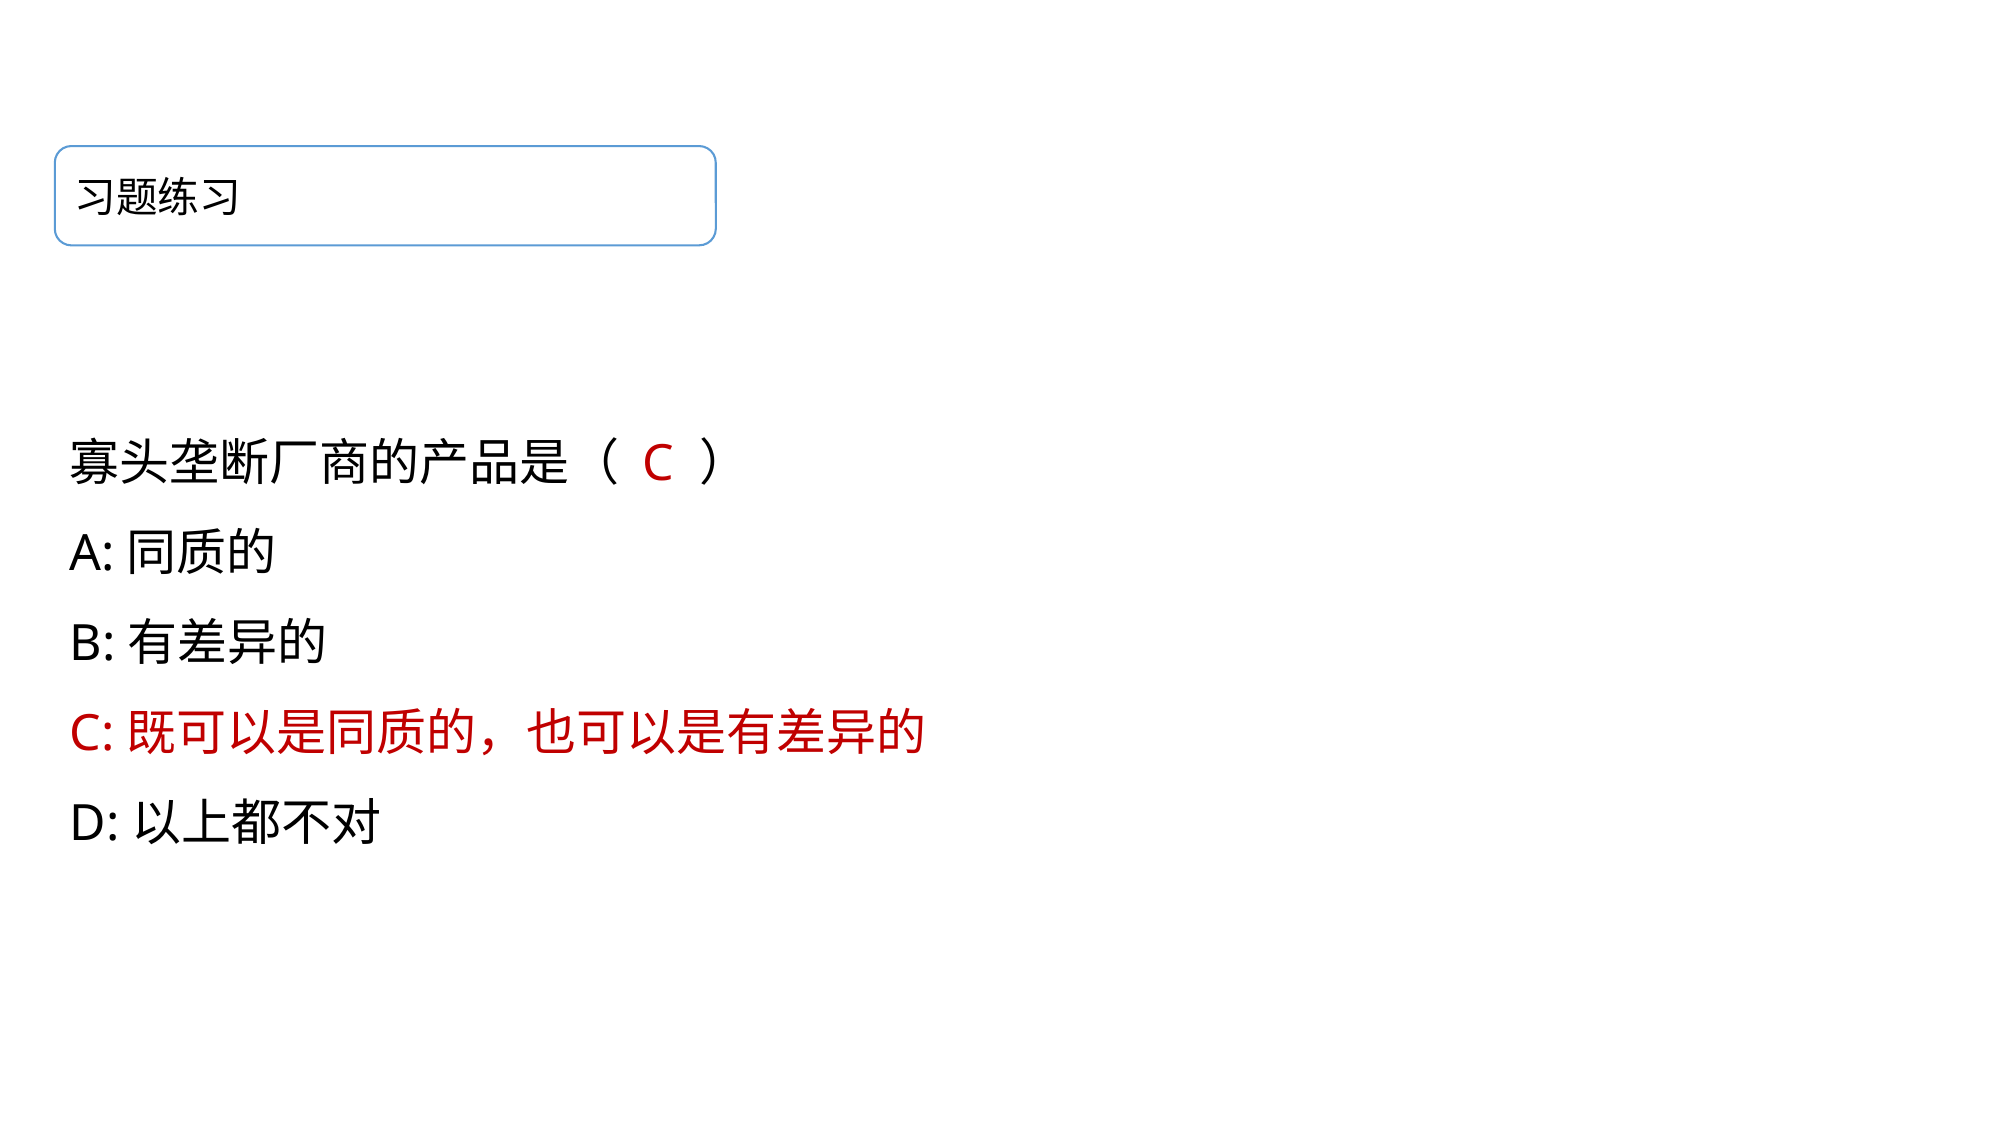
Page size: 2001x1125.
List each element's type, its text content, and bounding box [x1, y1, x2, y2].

text_box 习题练习 [53, 145, 717, 247]
text_box 寡头垄断厂商的产品是（ C ） A:同质的 B:有差异的 C:既可以是同质的，也可以是有差异的 D:以上都不对 [54, 392, 1921, 858]
